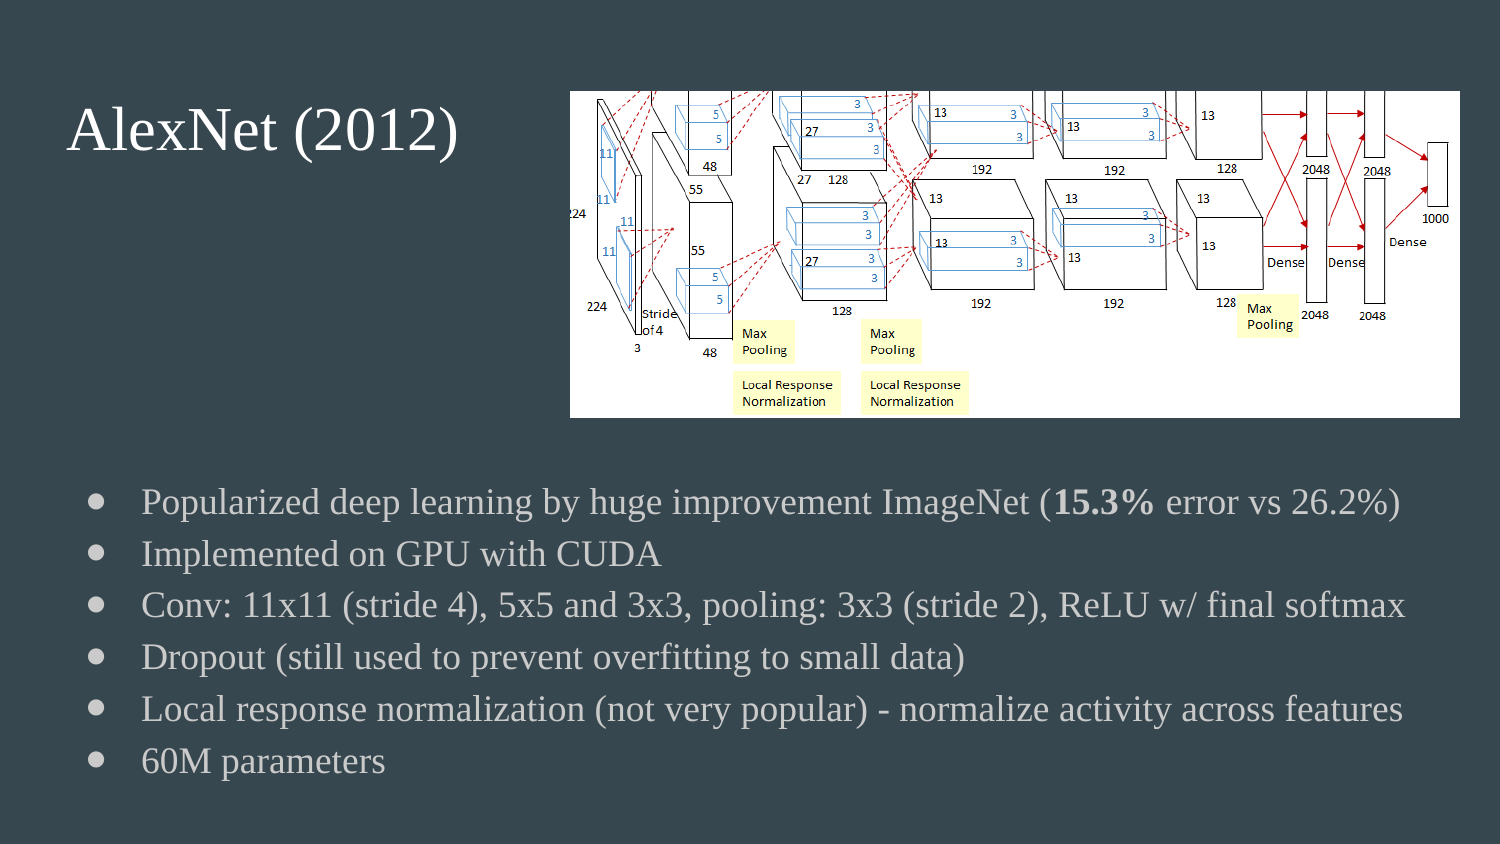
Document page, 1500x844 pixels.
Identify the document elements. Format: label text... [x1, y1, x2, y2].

title AlexNet (2012) [51, 72, 1449, 167]
list Popularized deep learning by huge improvement ImageNet (15.3% error vs 26.2%) Implemented on GPU with CUDA Conv: 11x11 (stride 4), 5x5 and 3x3, pooling: 3x3 (stride 2), ReLU w/ final softmax Dropout (still used to prevent overfitting to small data) Local response normalization (not very popular) - normalize activity across features 60M parameters [51, 455, 1449, 818]
picture [569, 91, 1461, 418]
